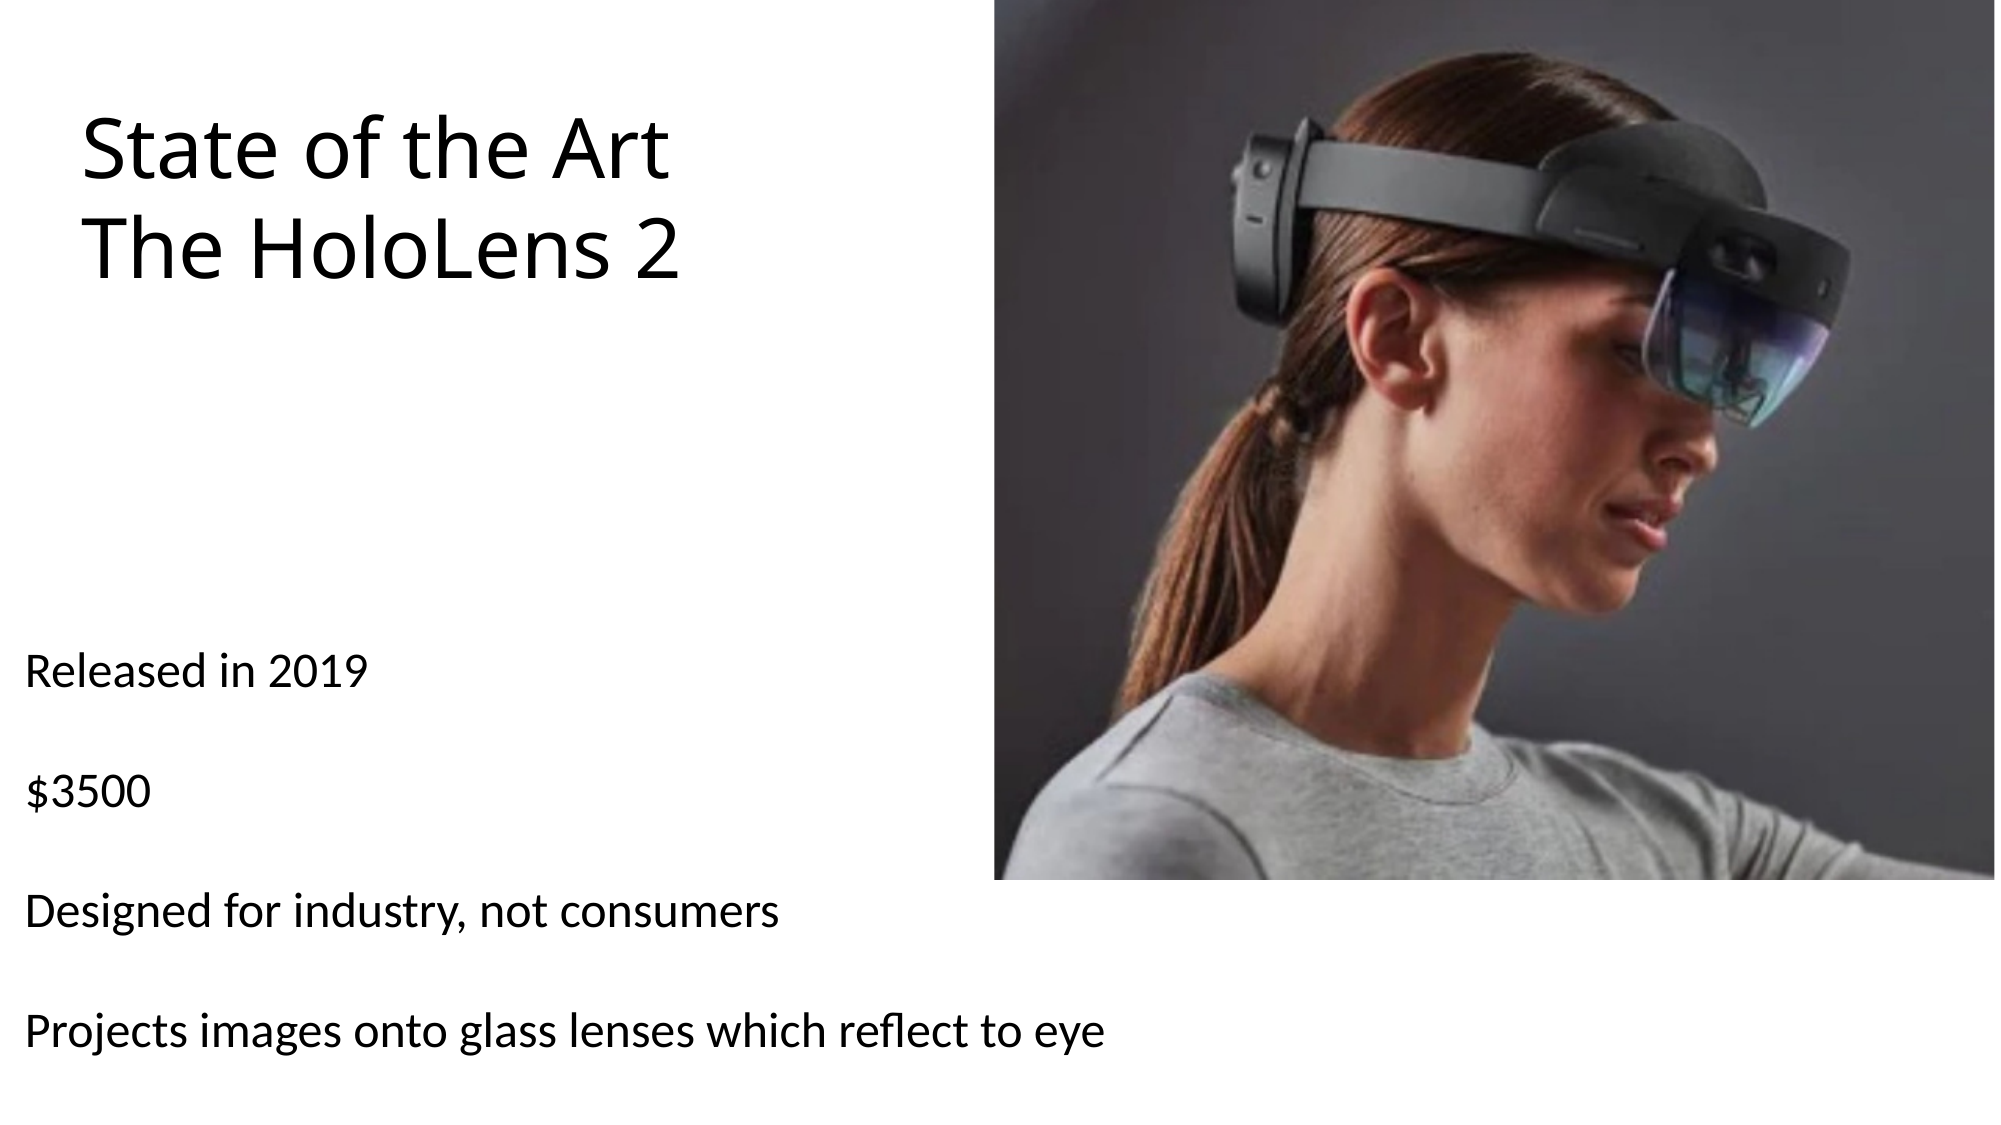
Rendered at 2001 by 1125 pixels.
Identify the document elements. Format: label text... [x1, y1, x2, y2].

picture [994, 0, 1995, 880]
list Released in 2019 $3500 Designed for industry, not consumers Projects images onto glass lenses which reflect to eye [24, 637, 1427, 1062]
title State of the Art The HoloLens 2 [81, 94, 989, 297]
